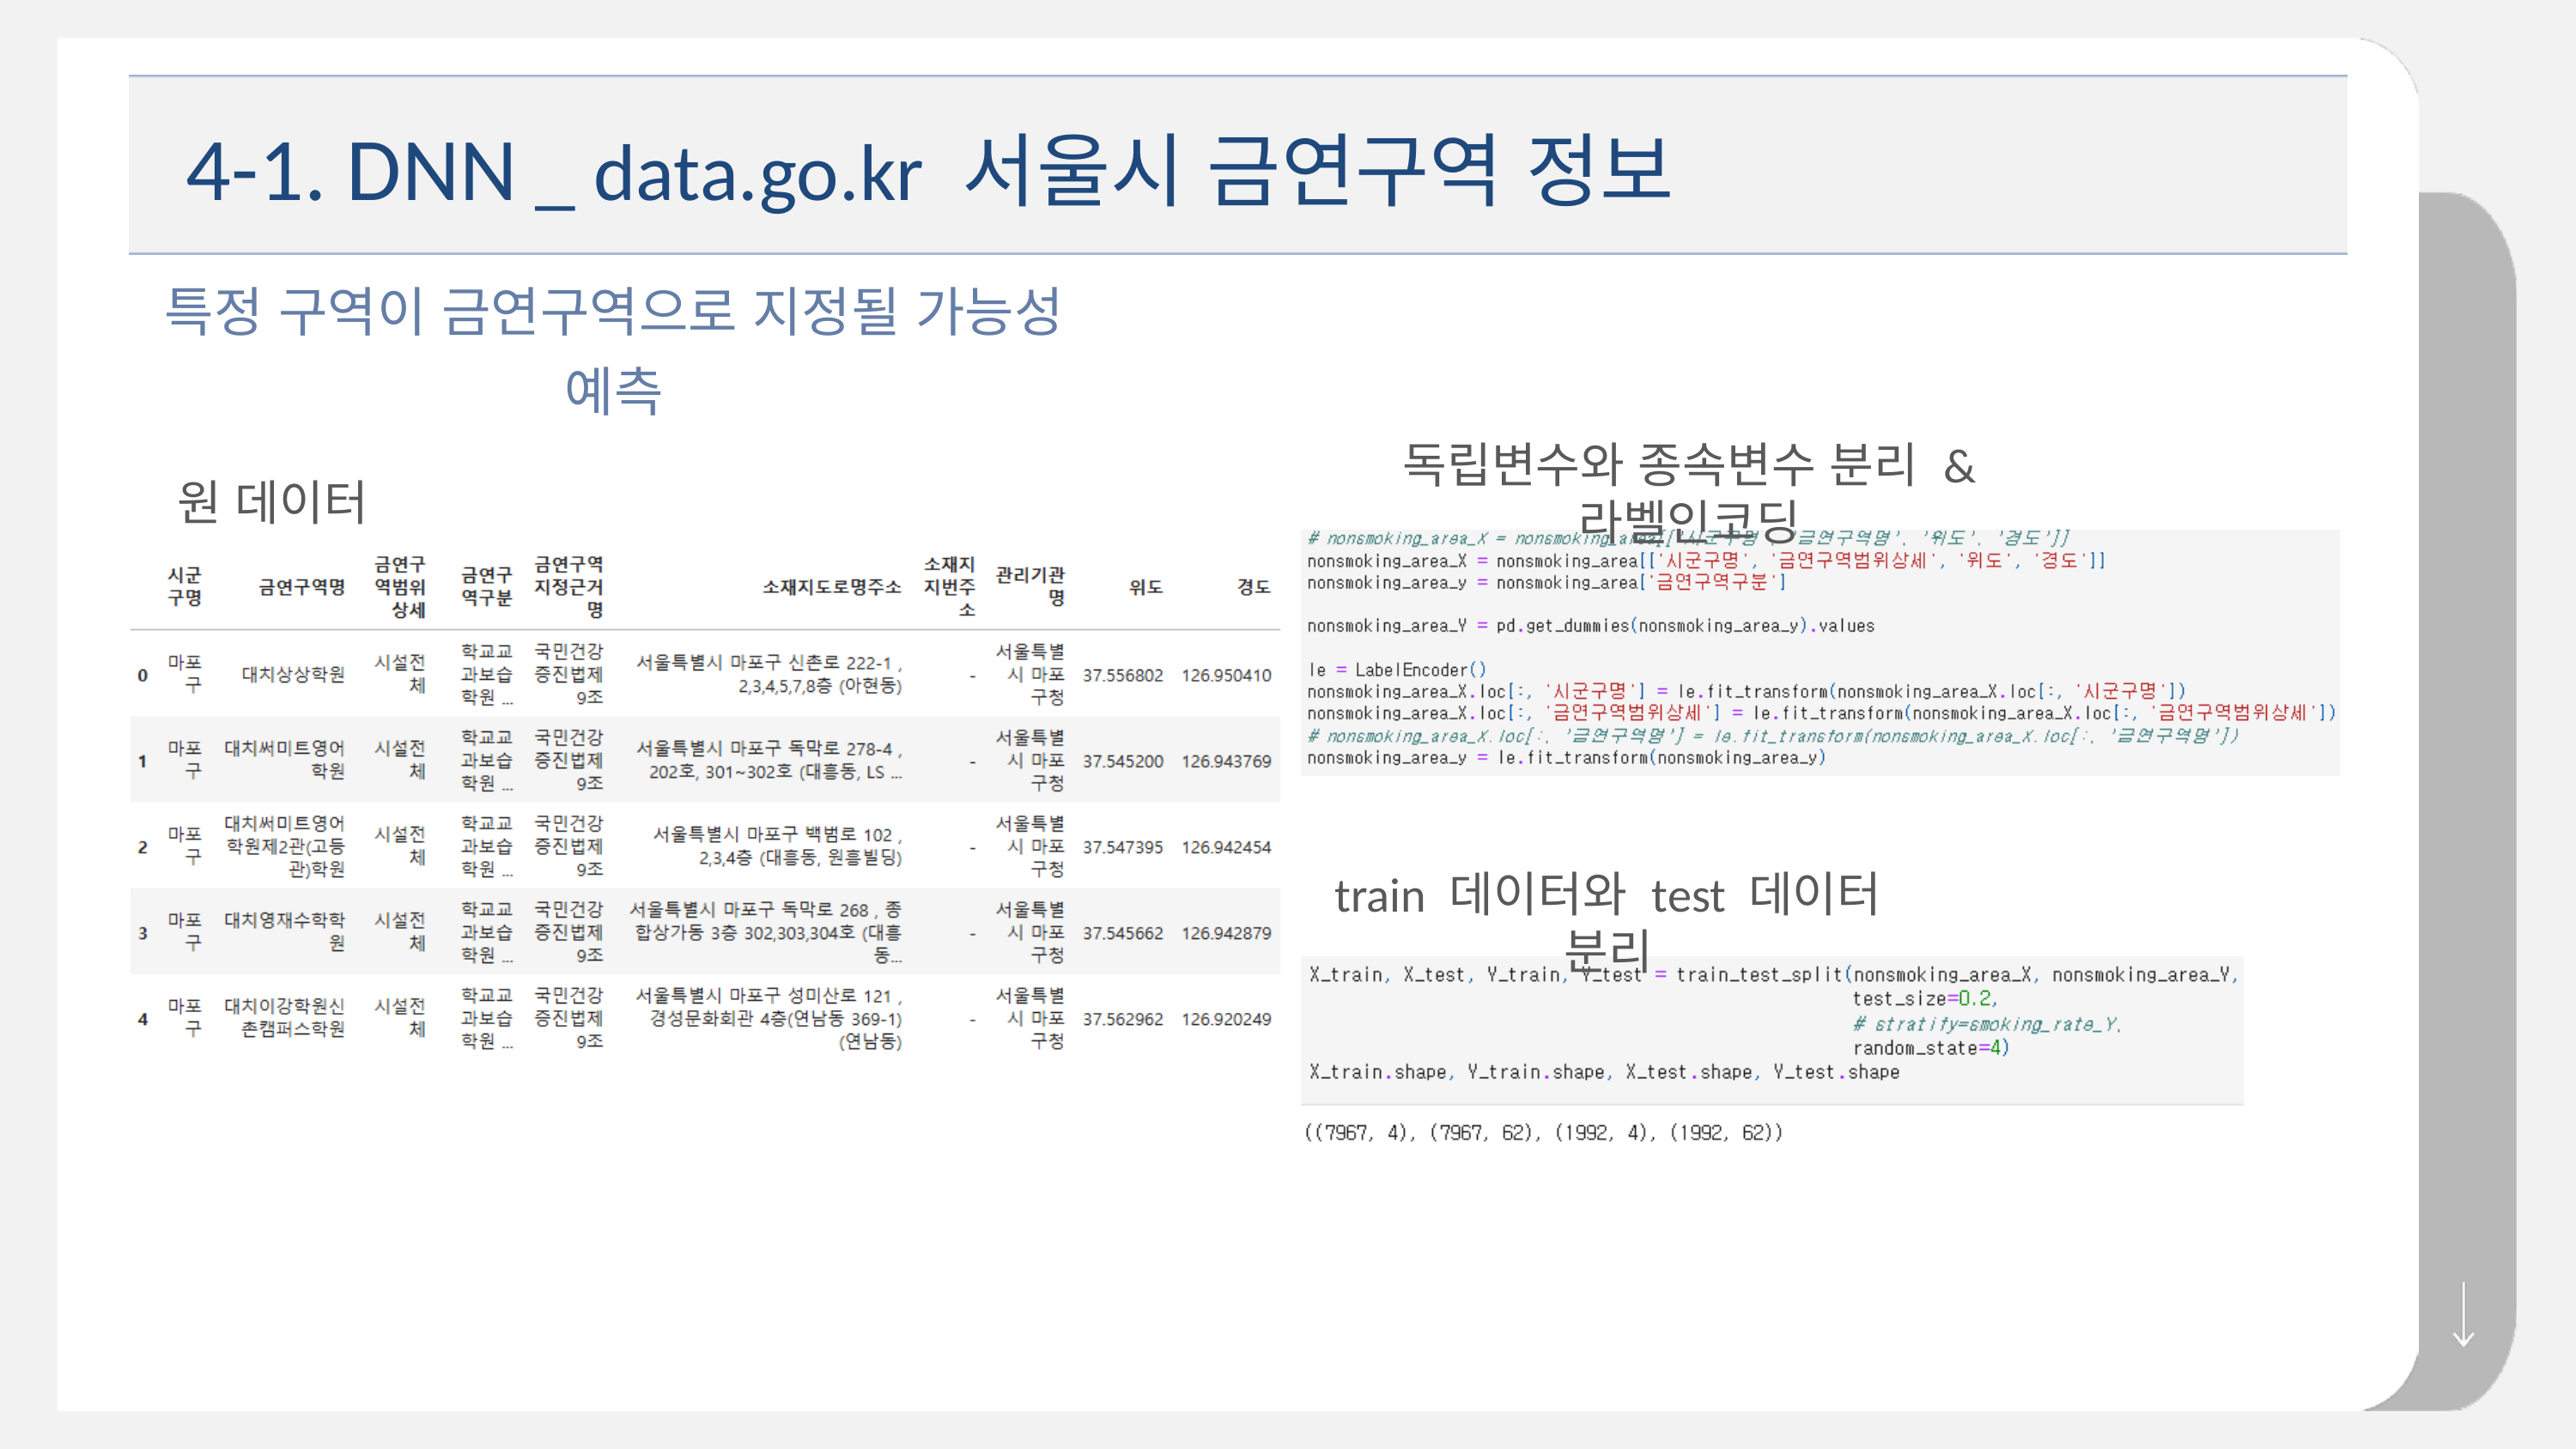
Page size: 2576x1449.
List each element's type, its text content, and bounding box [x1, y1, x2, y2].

text_box 독립변수와 종속변수 분리 & 라벨인코딩 [1931, 437, 2078, 504]
text_box 특정 구역이 금연구역으로 지정될 가능성 예측 [133, 264, 544, 337]
text_box 원 데이터 [157, 475, 389, 539]
picture [60, 0, 2576, 1449]
